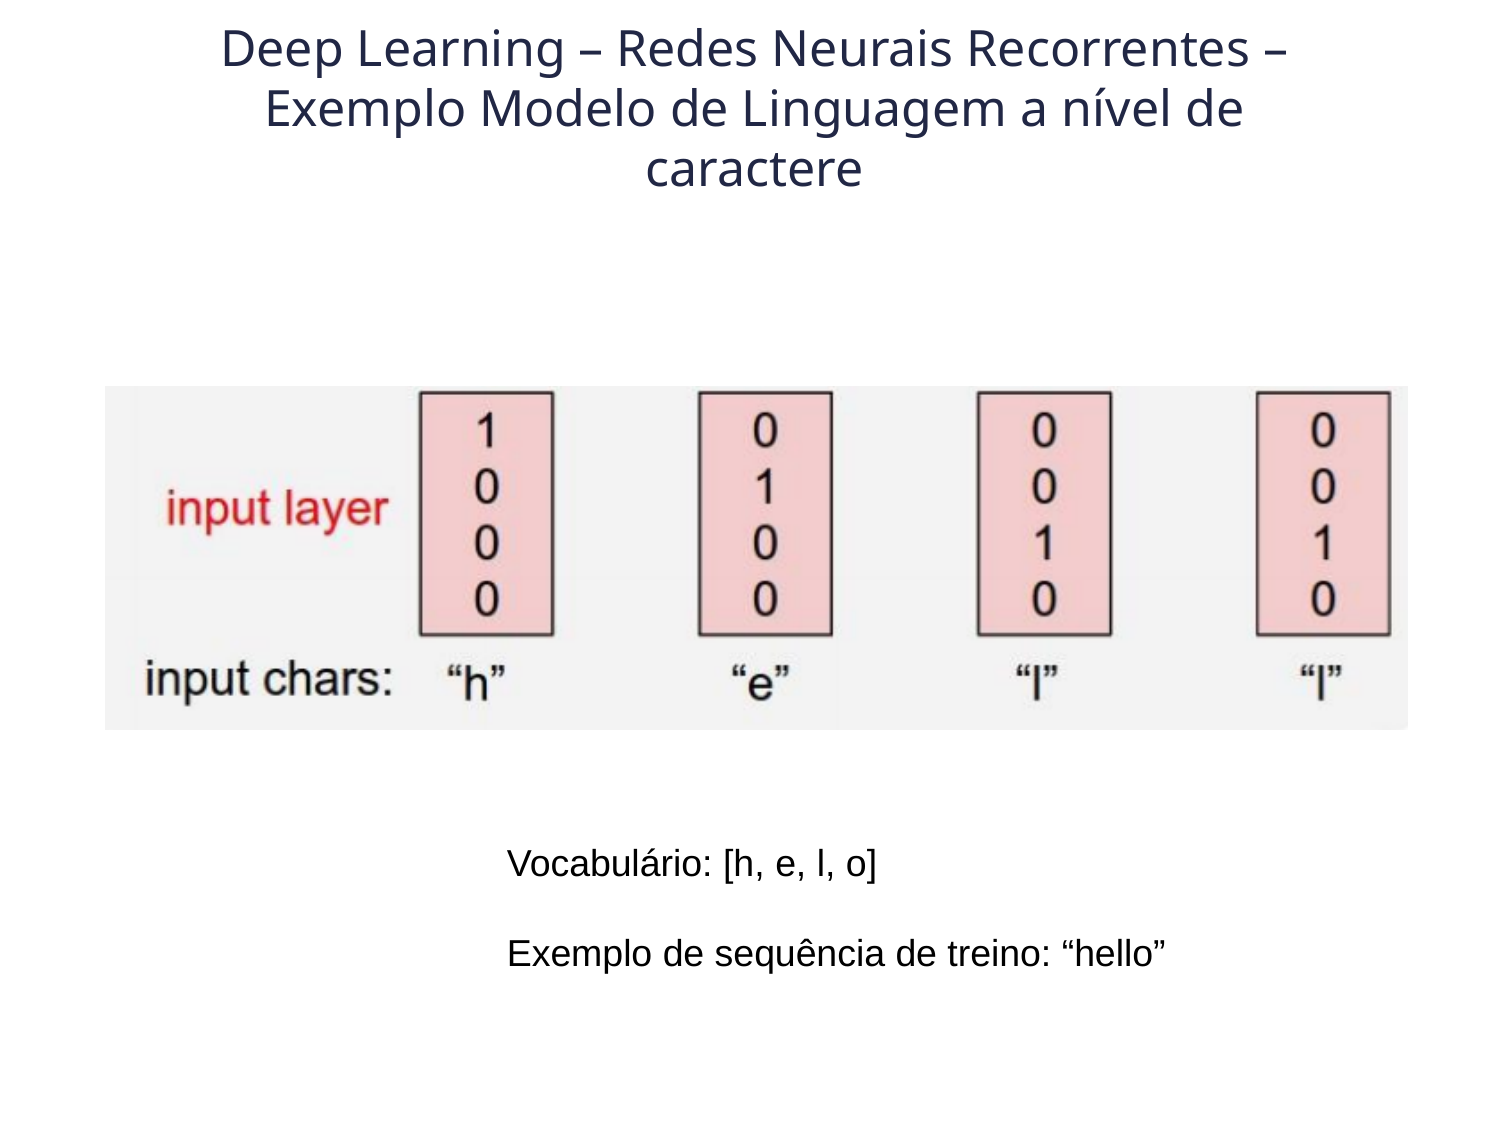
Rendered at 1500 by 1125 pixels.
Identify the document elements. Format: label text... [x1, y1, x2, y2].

picture [105, 386, 1409, 730]
title Deep Learning – Redes Neurais Recorrentes – Exemplo Modelo de Linguagem a nível de caractere [175, 128, 1334, 212]
text_box Vocabulário: [h, e, l, o] Exemplo de sequência de treino: “hello” [492, 831, 1243, 982]
